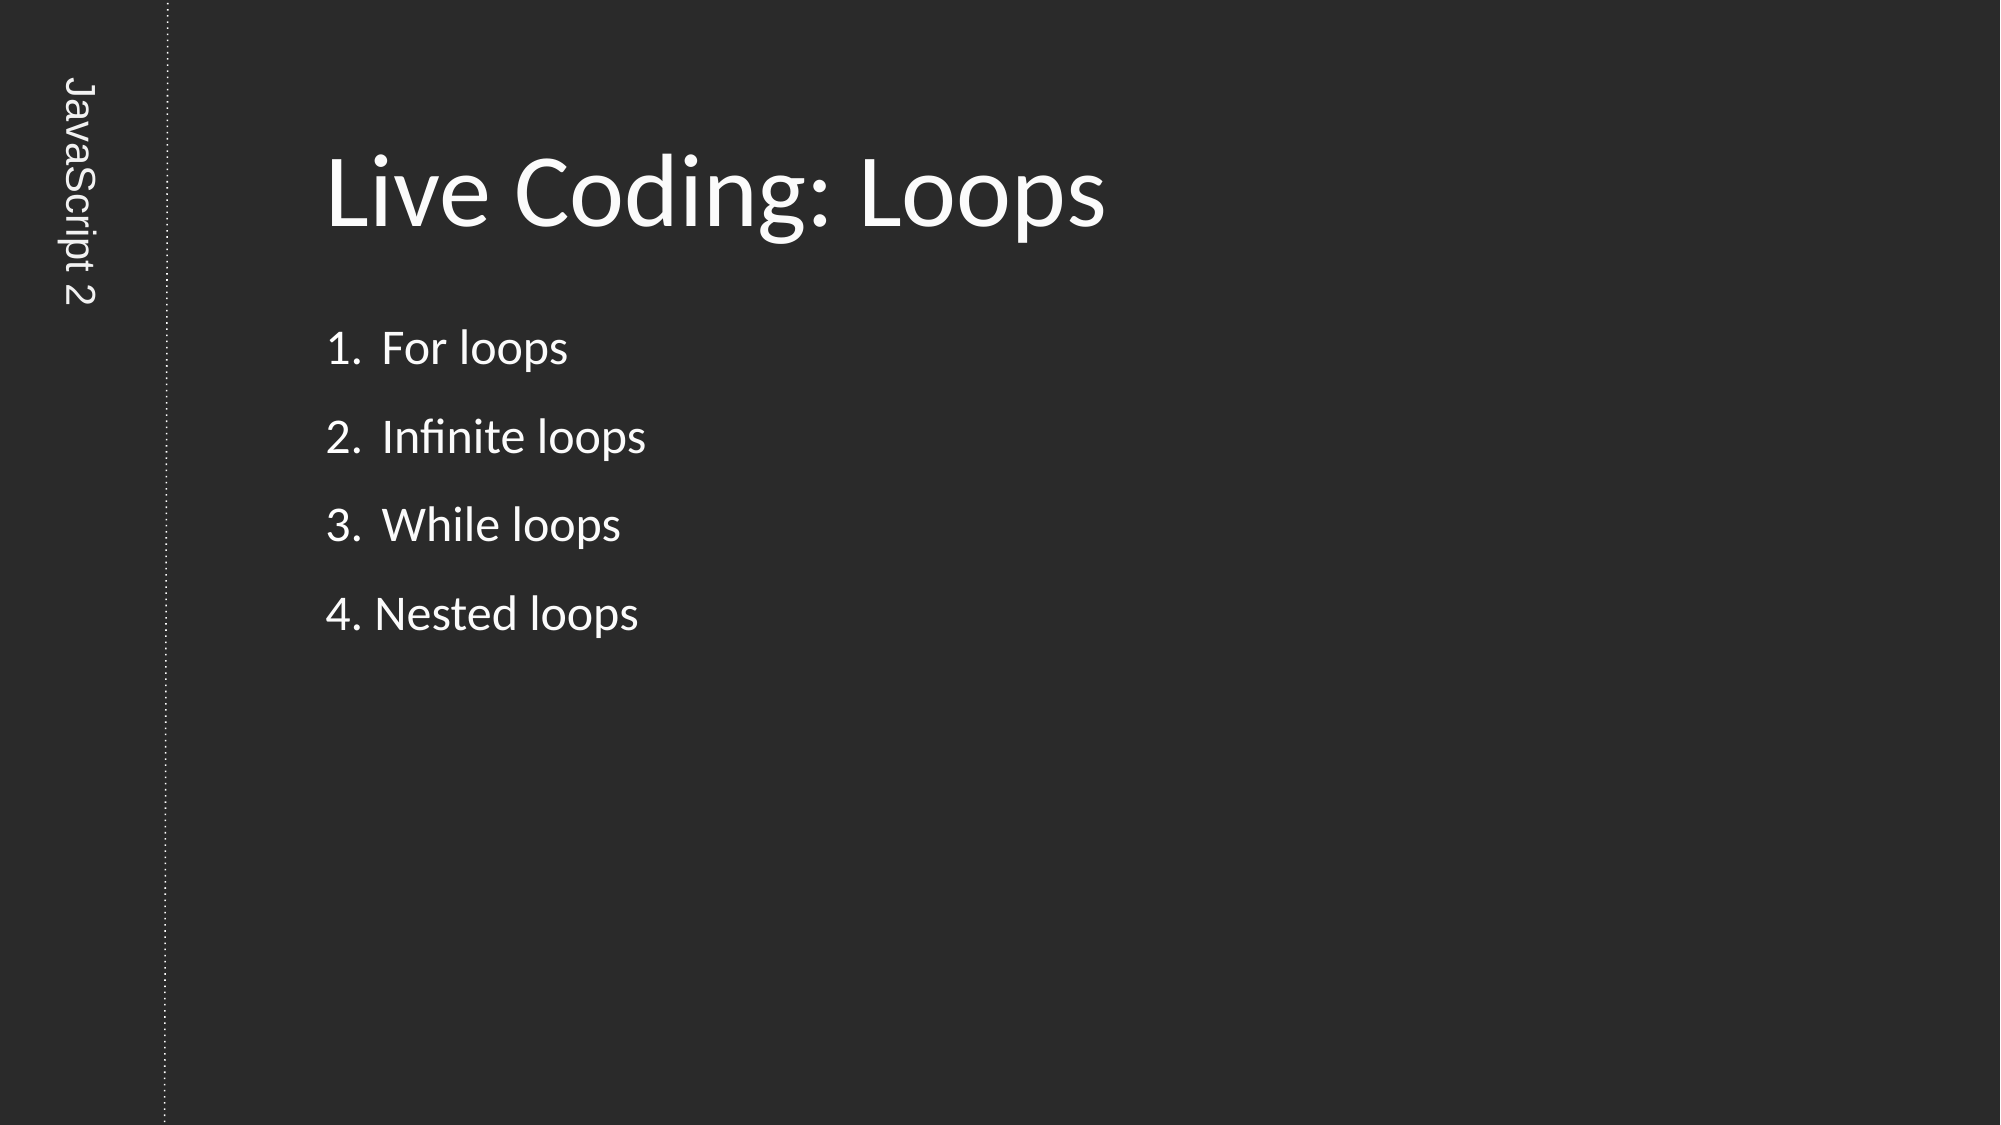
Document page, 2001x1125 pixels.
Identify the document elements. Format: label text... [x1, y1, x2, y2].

title Live Coding: Loops [310, 114, 2000, 265]
list For loops Infinite loops While loops 4. Nested loops [310, 295, 1702, 835]
